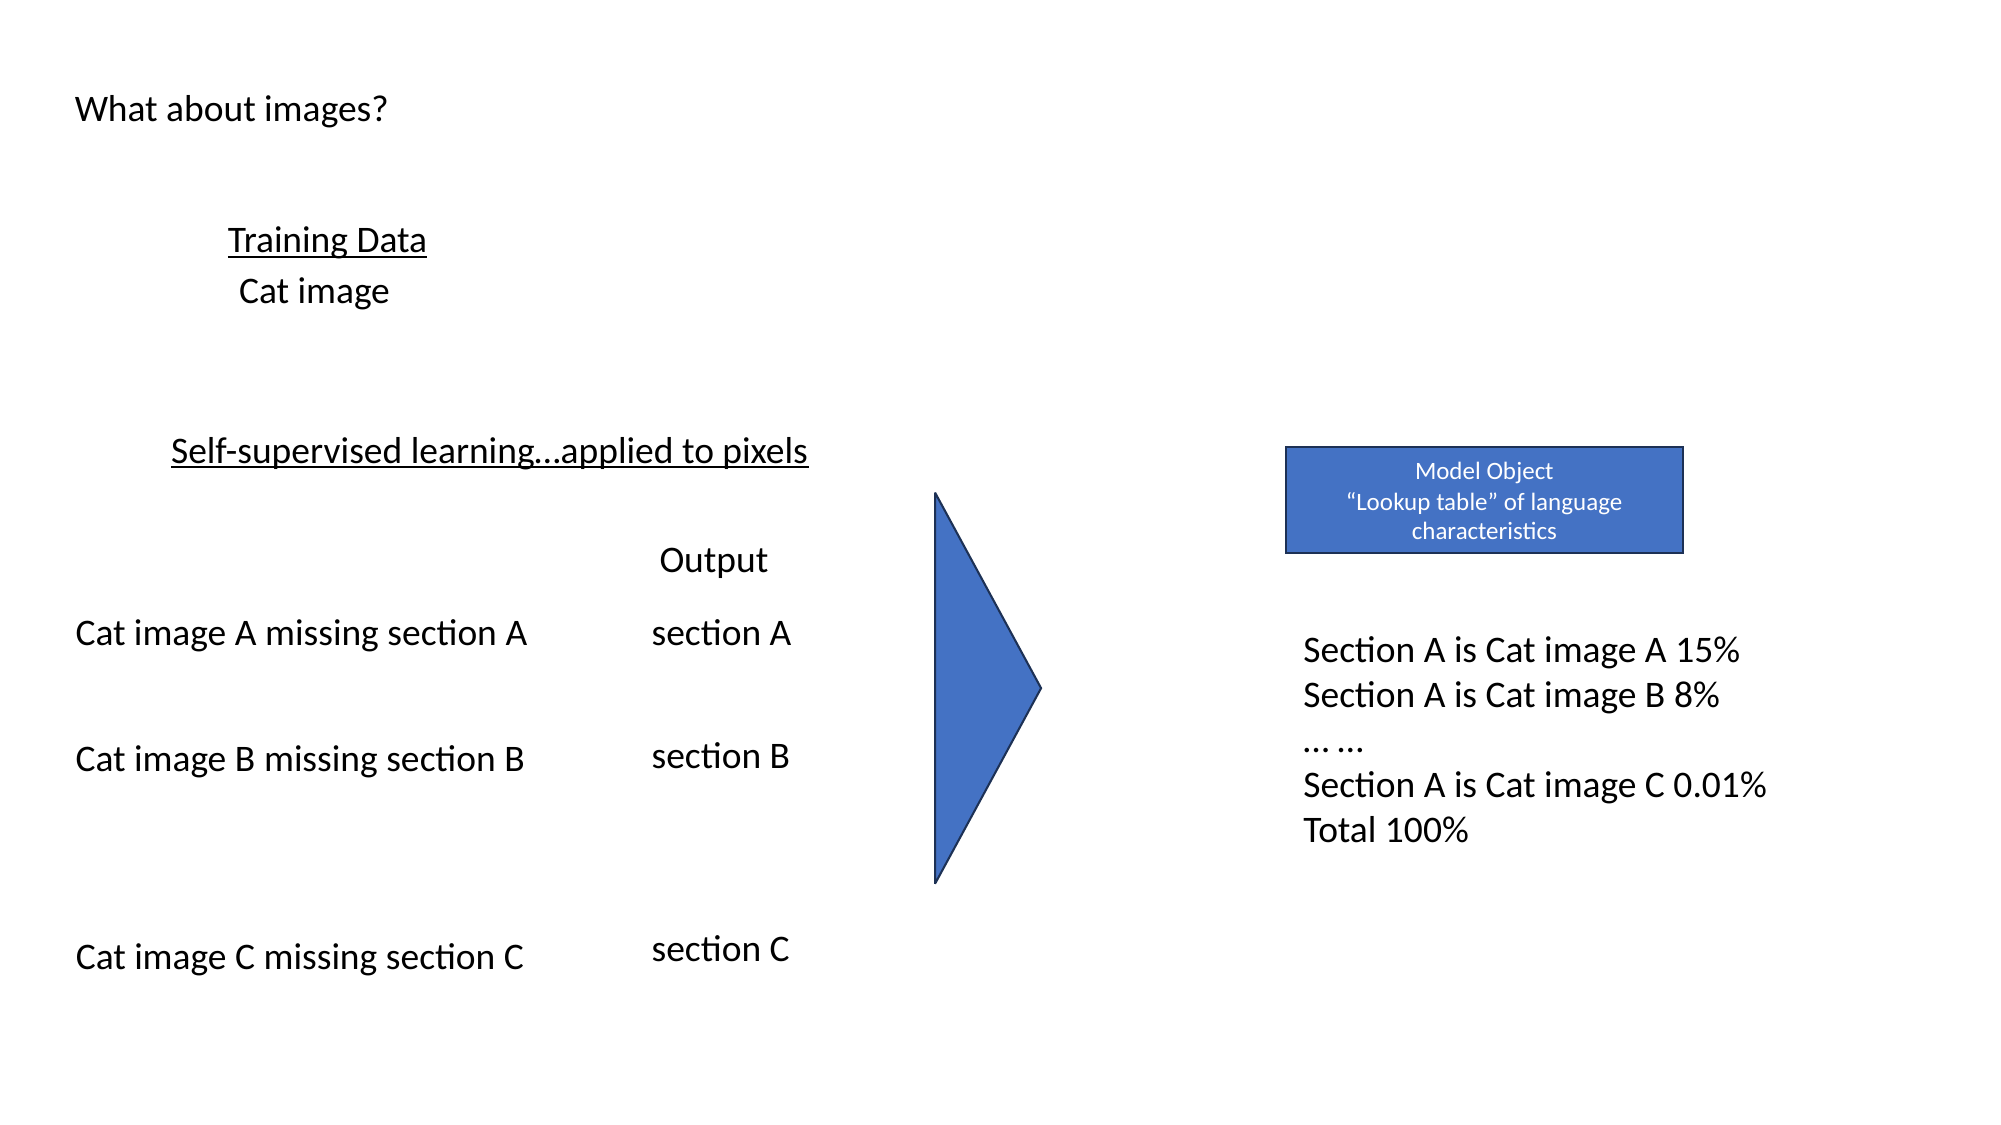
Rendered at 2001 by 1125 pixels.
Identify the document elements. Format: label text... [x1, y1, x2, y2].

text_box Cat image [224, 268, 406, 319]
text_box Section A is Cat image A 15% Section A is Cat image B 8% … … Section A is Cat image C 0.01% Total 100% [1288, 617, 1783, 857]
text_box Model Object “Lookup table” of language characteristics [1285, 446, 1684, 554]
text_box Self-supervised learning…applied to pixels [156, 418, 824, 479]
text_box What about images? [60, 76, 405, 137]
text_box Cat image C missing section C [61, 924, 540, 985]
text_box [934, 492, 1043, 885]
text_box Training Data [213, 207, 443, 268]
text_box section A [636, 600, 812, 661]
text_box section B [636, 723, 812, 783]
text_box Cat image A missing section A [60, 600, 543, 661]
text_box section C [636, 916, 812, 977]
text_box Cat image B missing section B [60, 726, 541, 787]
text_box Output [644, 527, 784, 588]
